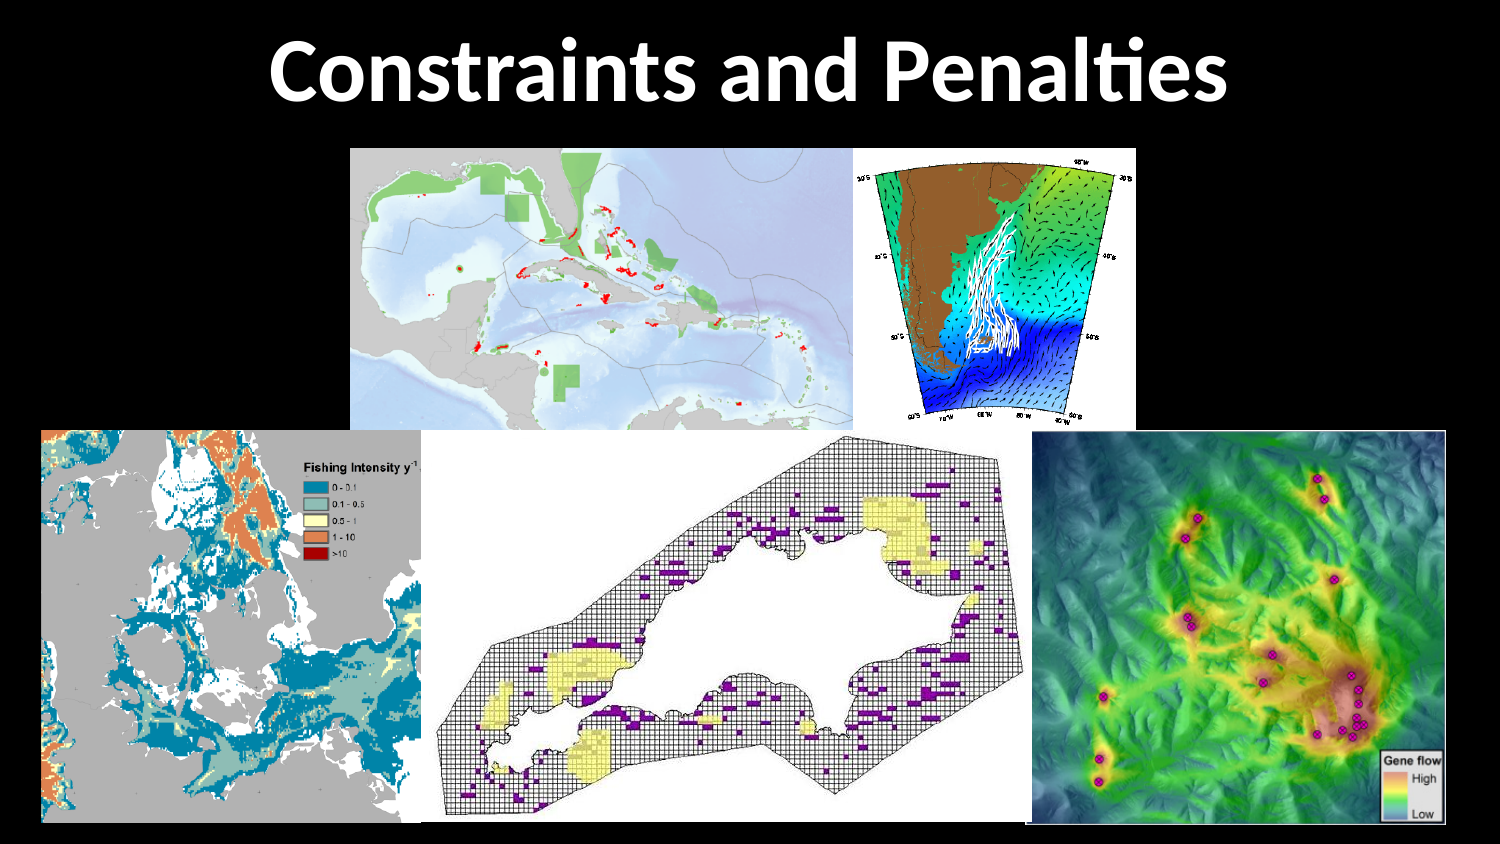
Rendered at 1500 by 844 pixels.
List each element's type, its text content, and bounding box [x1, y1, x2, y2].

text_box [40, 430, 1447, 825]
text_box Constraints and Penalties [0, 0, 1500, 136]
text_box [350, 148, 1136, 428]
